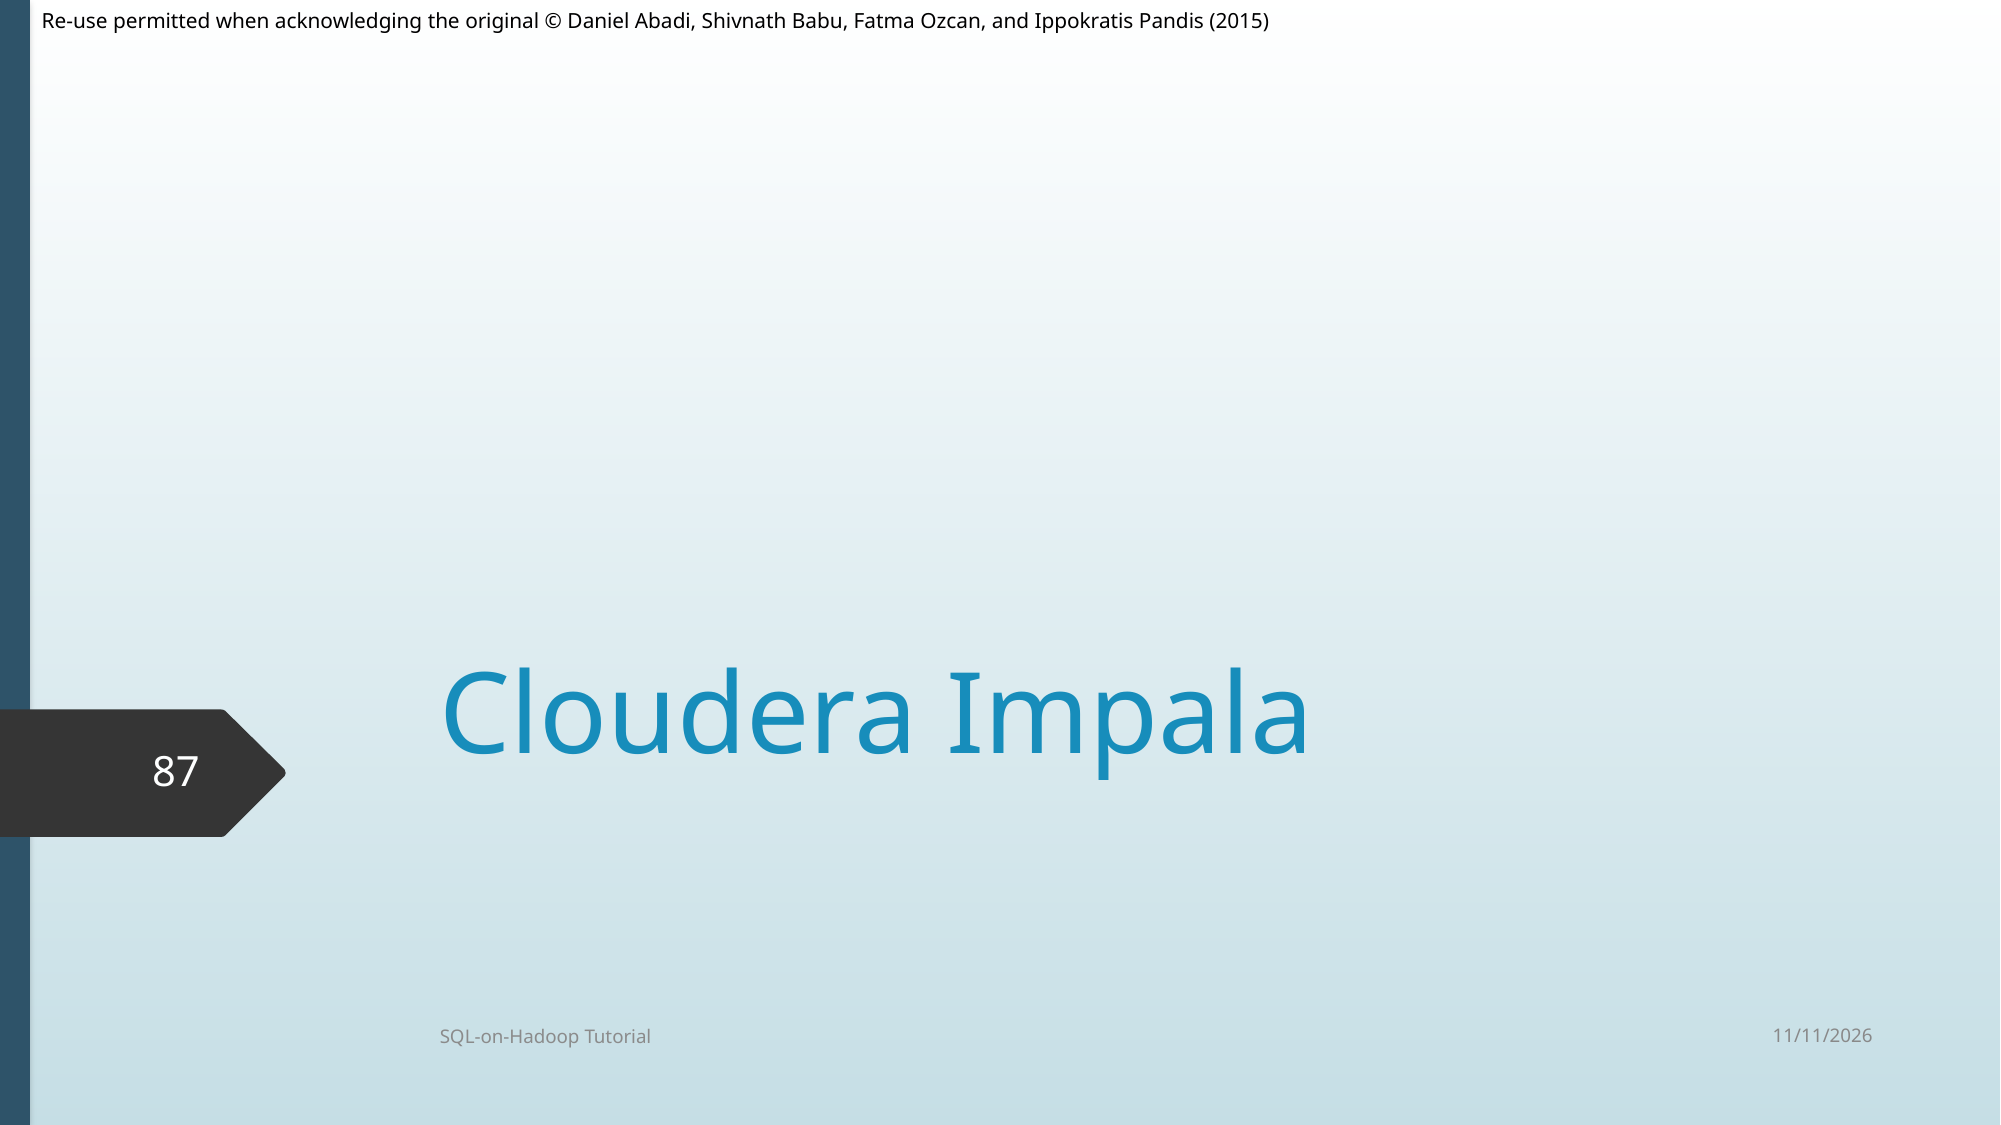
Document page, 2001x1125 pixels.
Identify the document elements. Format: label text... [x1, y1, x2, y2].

slide_number 87 [87, 742, 216, 803]
title Cloudera Impala [424, 412, 1888, 784]
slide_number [1699, 1005, 1888, 1067]
footer SQL-on-Hadoop Tutorial [424, 1006, 1675, 1067]
